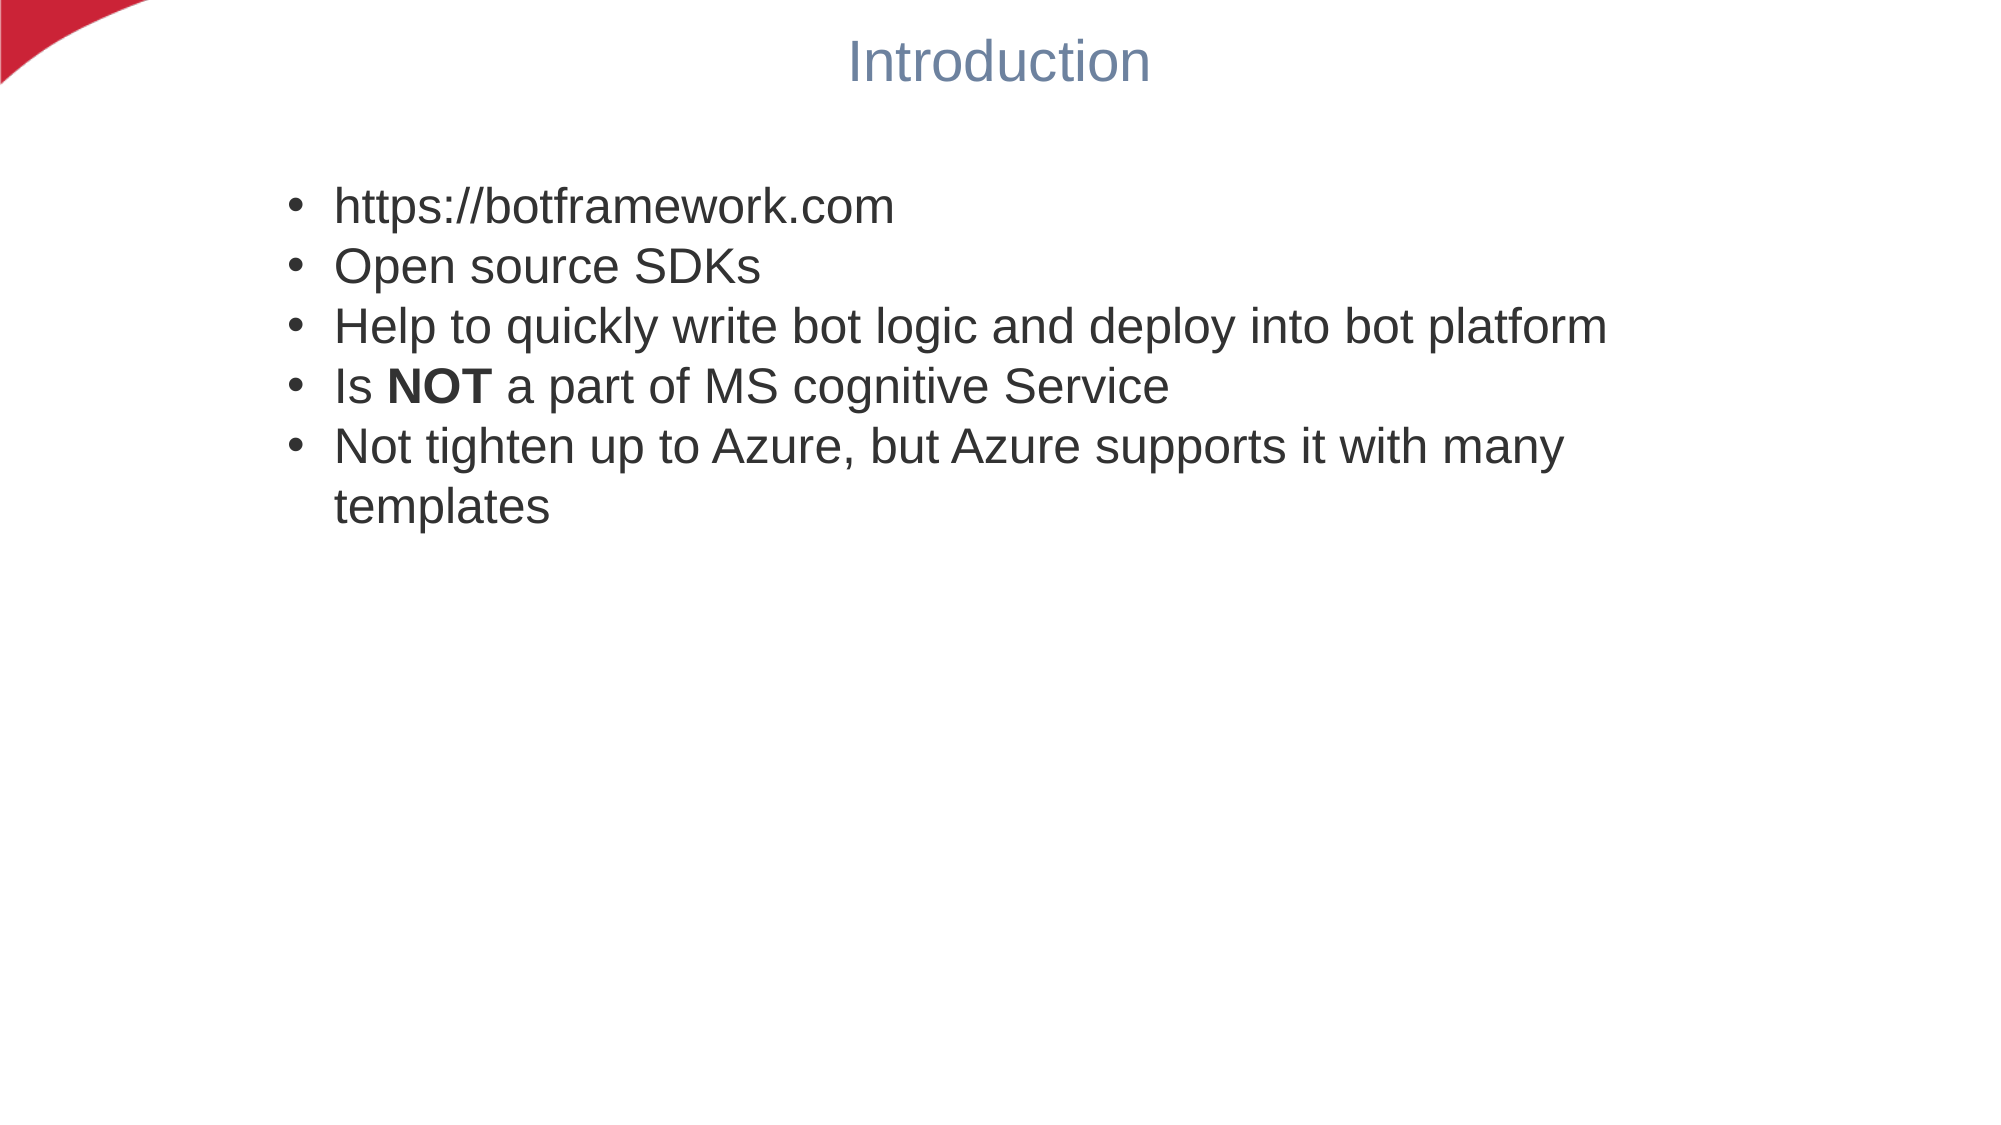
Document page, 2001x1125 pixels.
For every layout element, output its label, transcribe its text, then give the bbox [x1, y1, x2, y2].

text_box https://botframework.com Open source SDKs Help to quickly write bot logic and deploy into bot platform Is NOT a part of MS cognitive Service Not tighten up to Azure, but Azure supports it with many templates [272, 166, 1728, 542]
title Introduction [137, 24, 1863, 115]
picture [0, 0, 158, 89]
